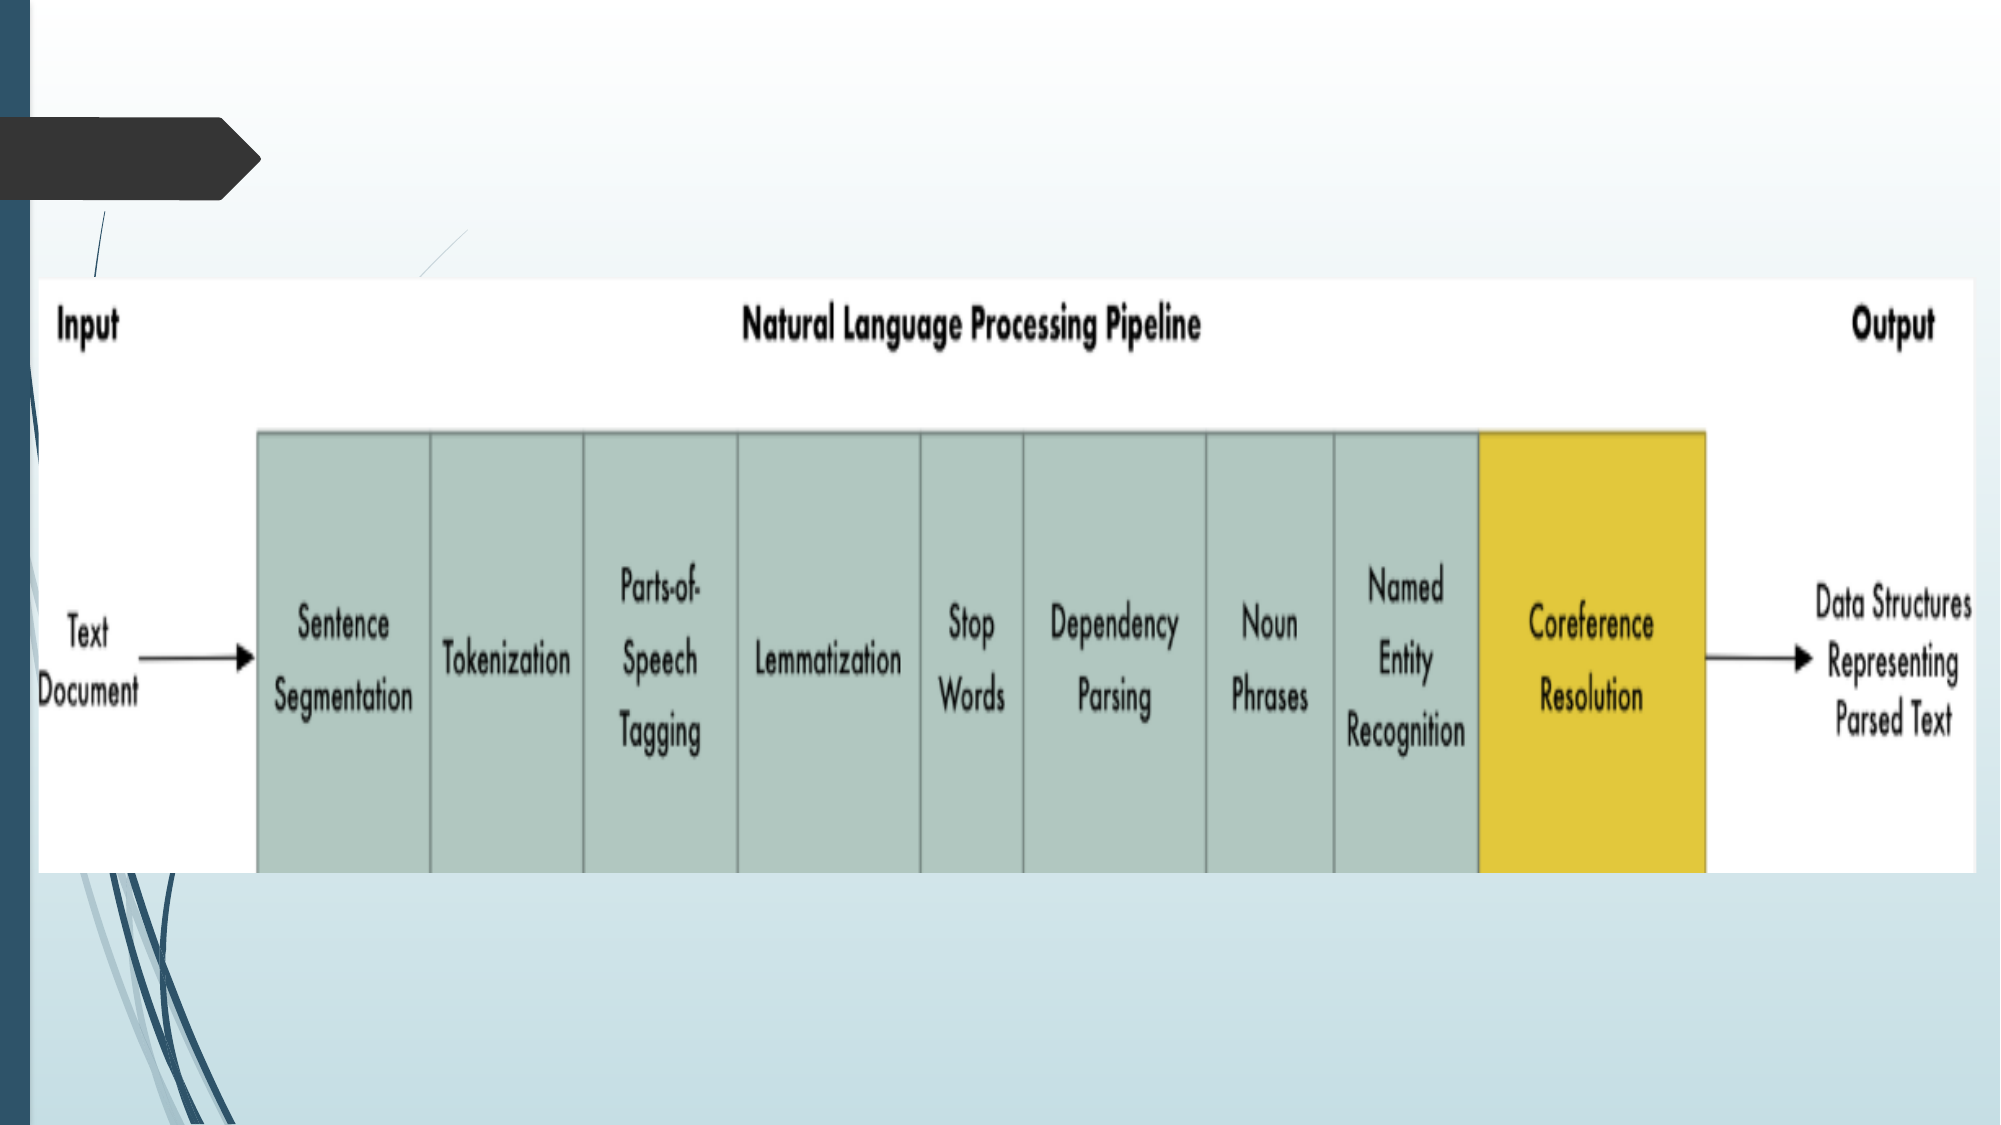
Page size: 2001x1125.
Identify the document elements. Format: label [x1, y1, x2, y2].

picture [38, 277, 1977, 874]
